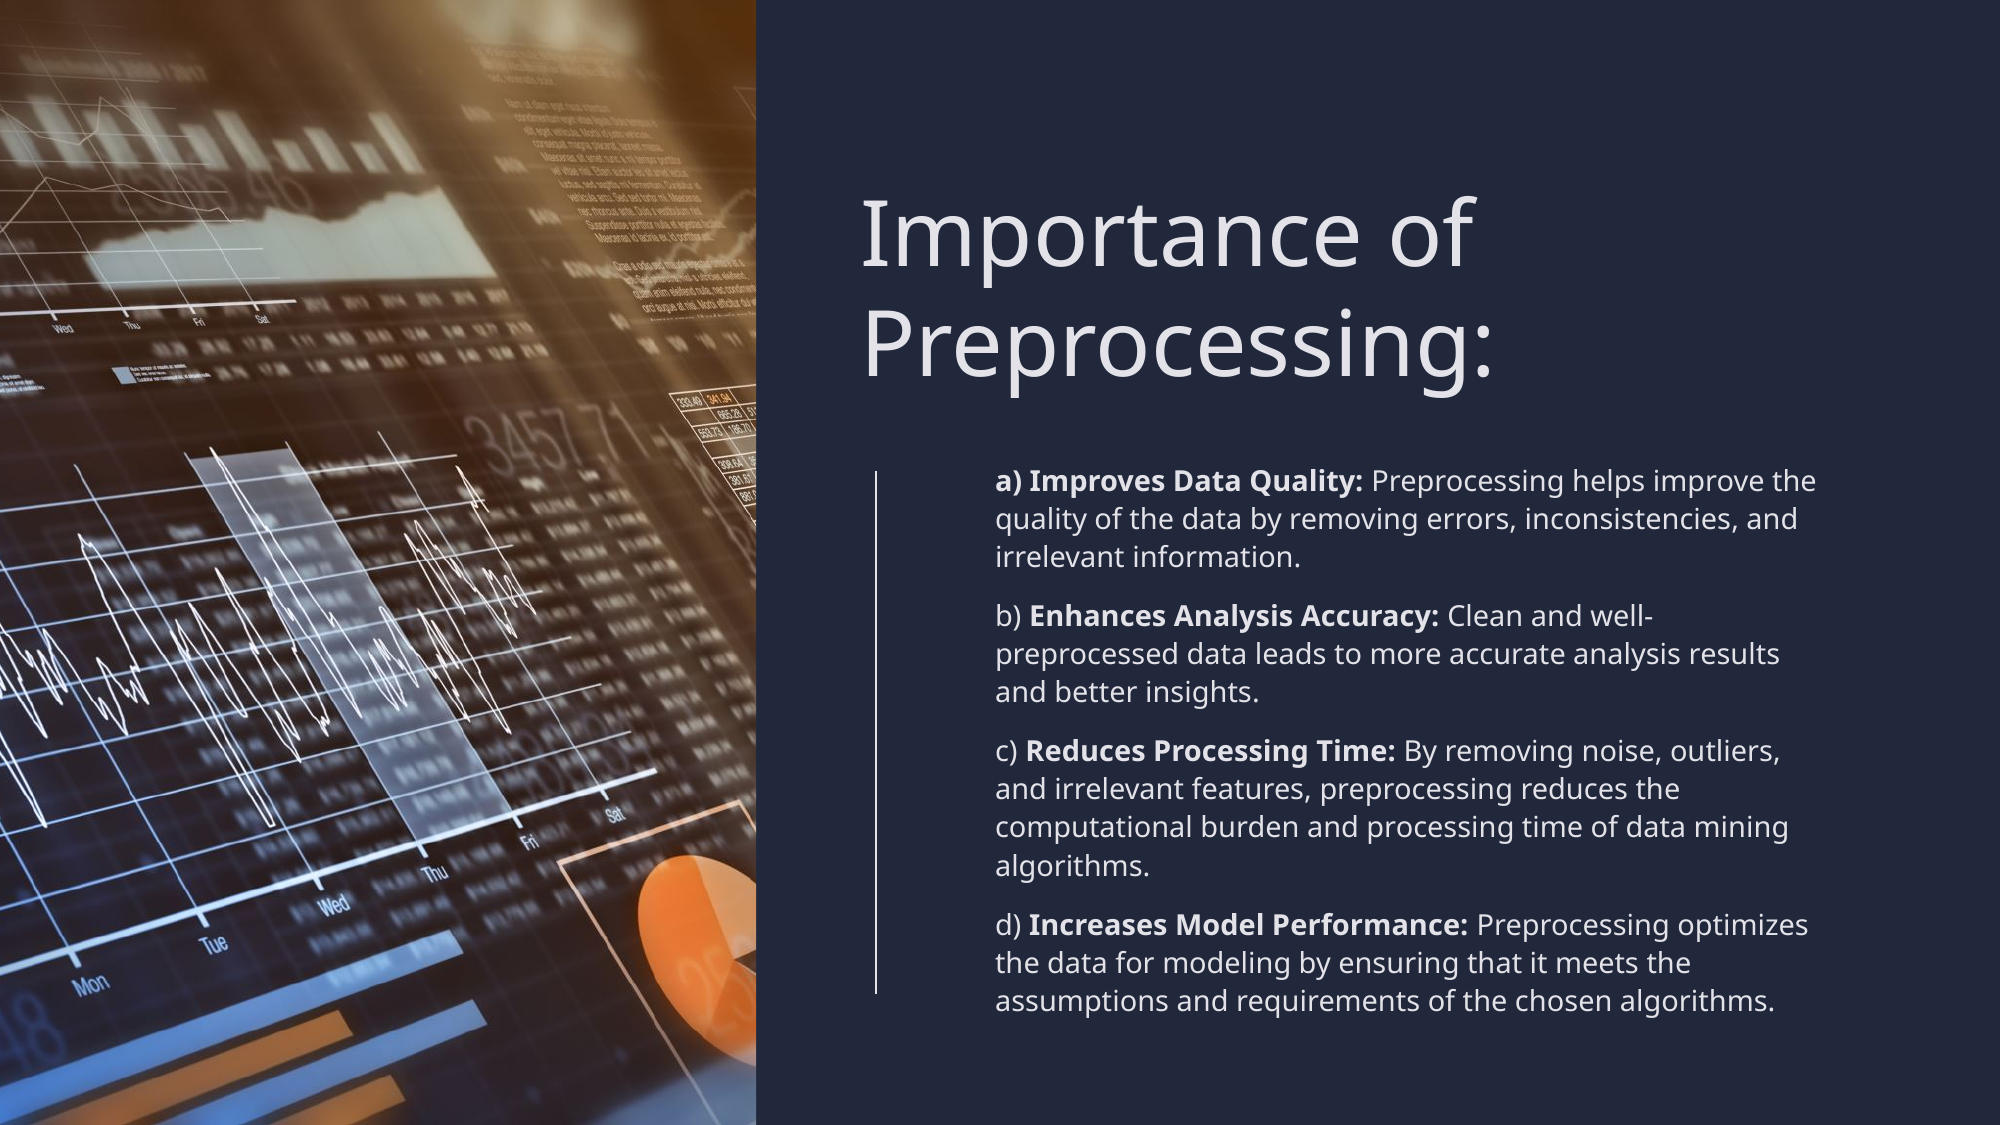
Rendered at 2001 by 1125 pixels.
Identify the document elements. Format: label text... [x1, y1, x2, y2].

list a) Improves Data Quality: Preprocessing helps improve the quality of the data by removing errors, inconsistencies, and irrelevant information. b) Enhances Analysis Accuracy: Clean and well-preprocessed data leads to more accurate analysis results and better insights. c) Reduces Processing Time: By removing noise, outliers, and irrelevant features, preprocessing reduces the computational burden and processing time of data mining algorithms. d) Increases Model Performance: Preprocessing optimizes the data for modeling by ensuring that it meets the assumptions and requirements of the chosen algorithms. [980, 451, 1850, 1025]
text_box [757, 0, 2000, 1125]
picture [0, 0, 757, 1125]
title Importance of Preprocessing: [845, 146, 1850, 403]
